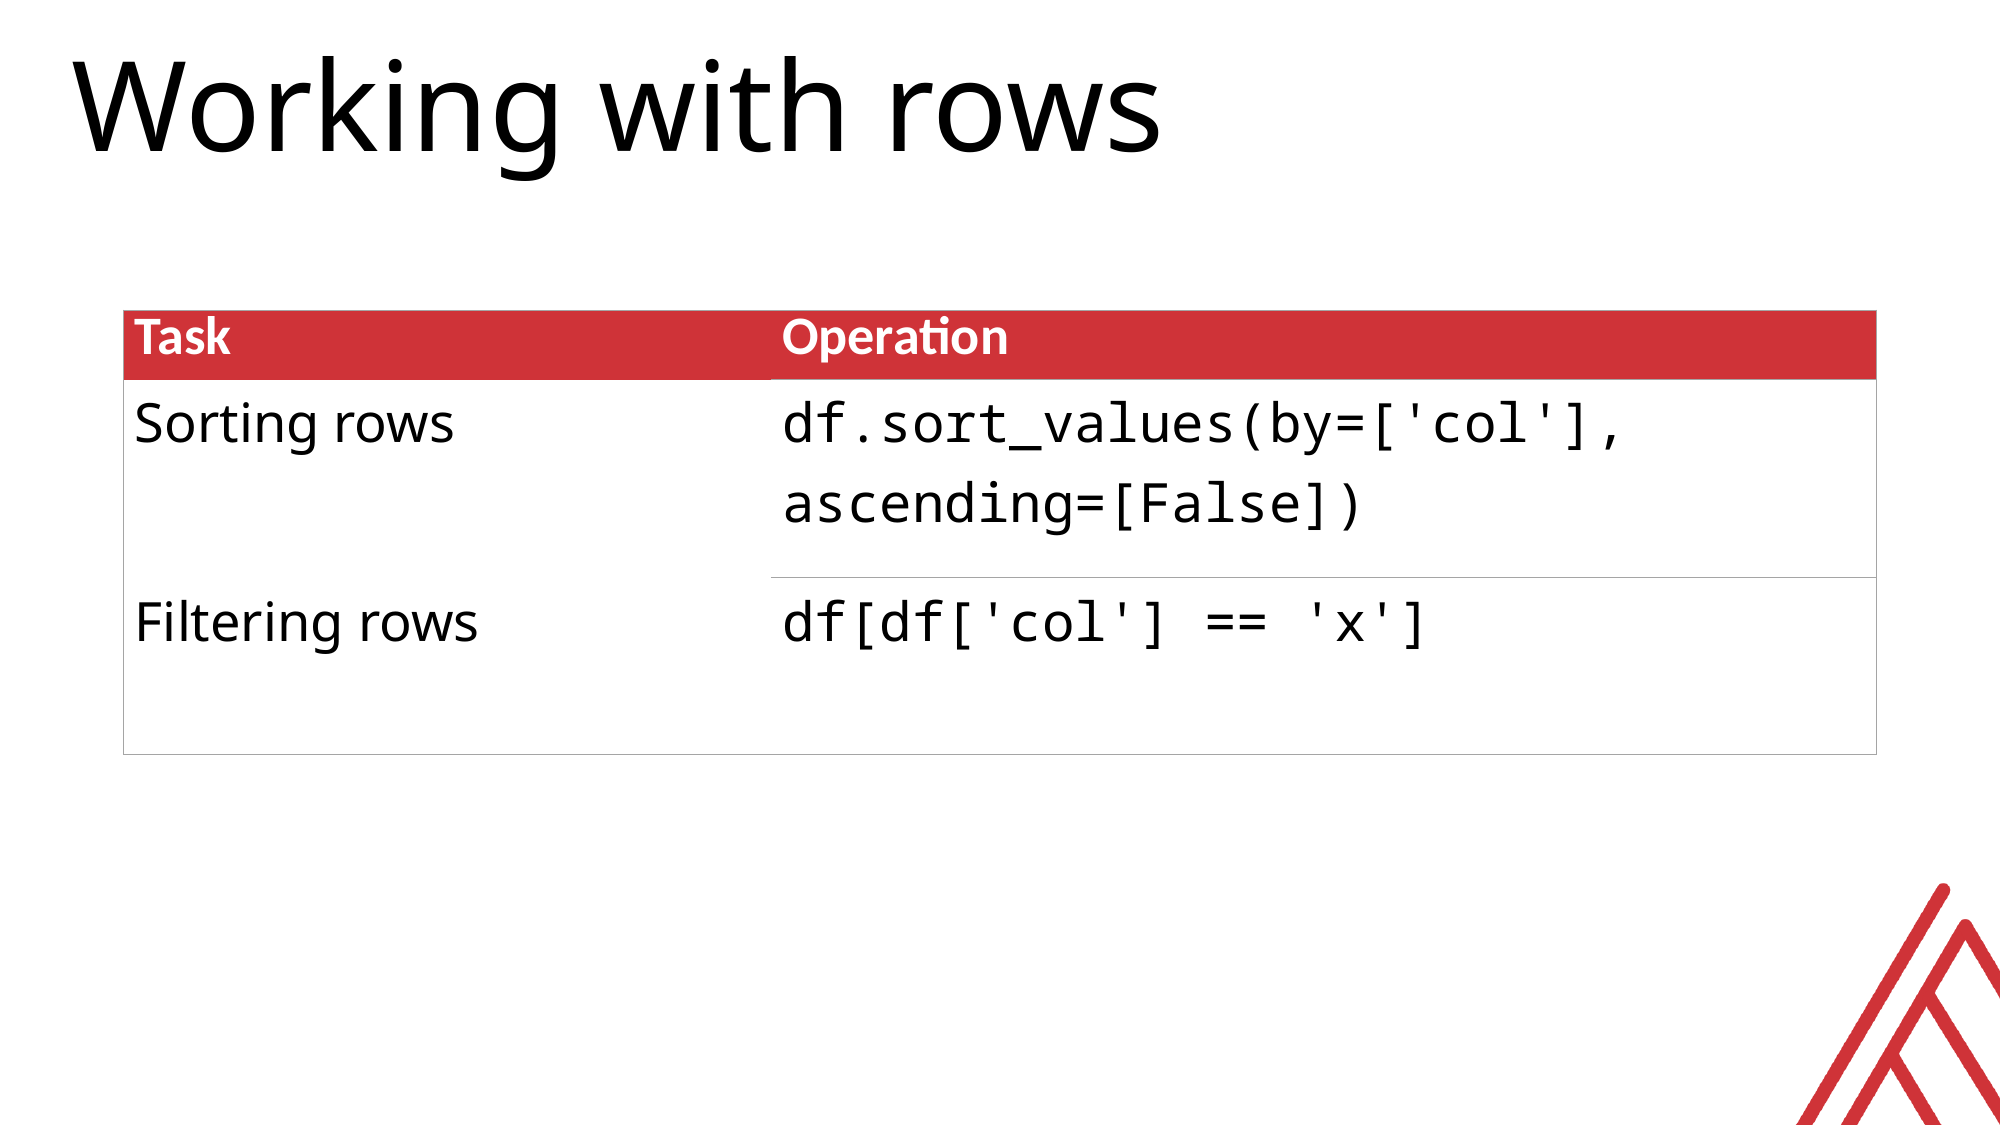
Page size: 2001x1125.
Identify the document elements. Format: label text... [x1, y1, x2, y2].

table_header Task [124, 311, 771, 380]
table_cell df[df['col'] == 'x'] [771, 578, 1876, 754]
picture [1787, 880, 2000, 1125]
table_cell Filtering rows [124, 578, 771, 754]
text_box Working with rows [56, 18, 1871, 184]
table_header Operation [771, 311, 1876, 379]
table_cell Sorting rows [124, 380, 771, 578]
table_cell df.sort_values(by=['col'], ascending=[False]) [771, 380, 1876, 577]
